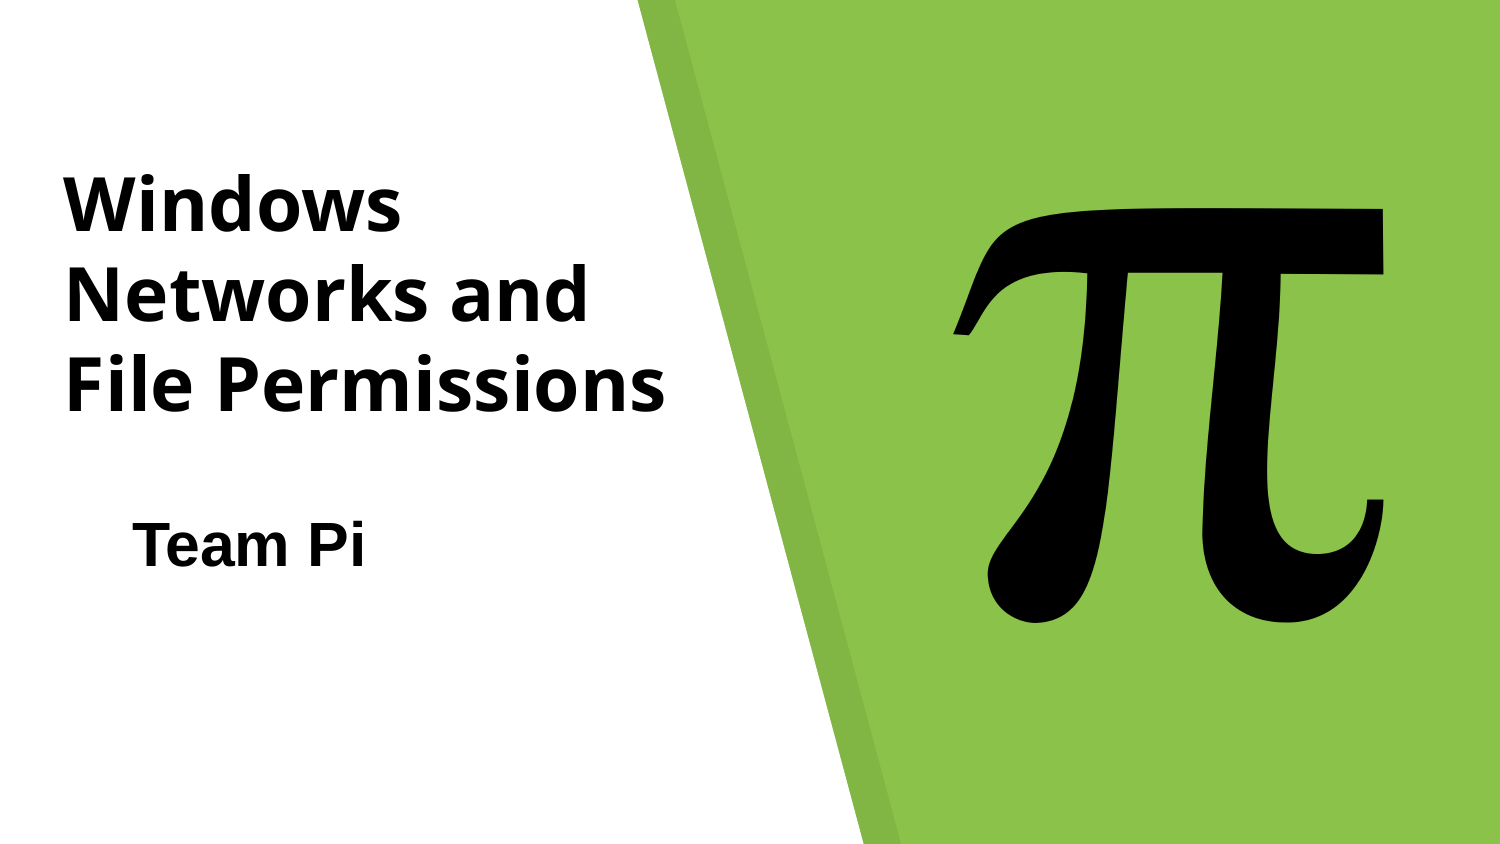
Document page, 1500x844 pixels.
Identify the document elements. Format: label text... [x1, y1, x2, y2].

title Windows Networks and File Permissions [49, 69, 726, 532]
picture [945, 200, 1391, 631]
text_box Team Pi [117, 488, 623, 776]
